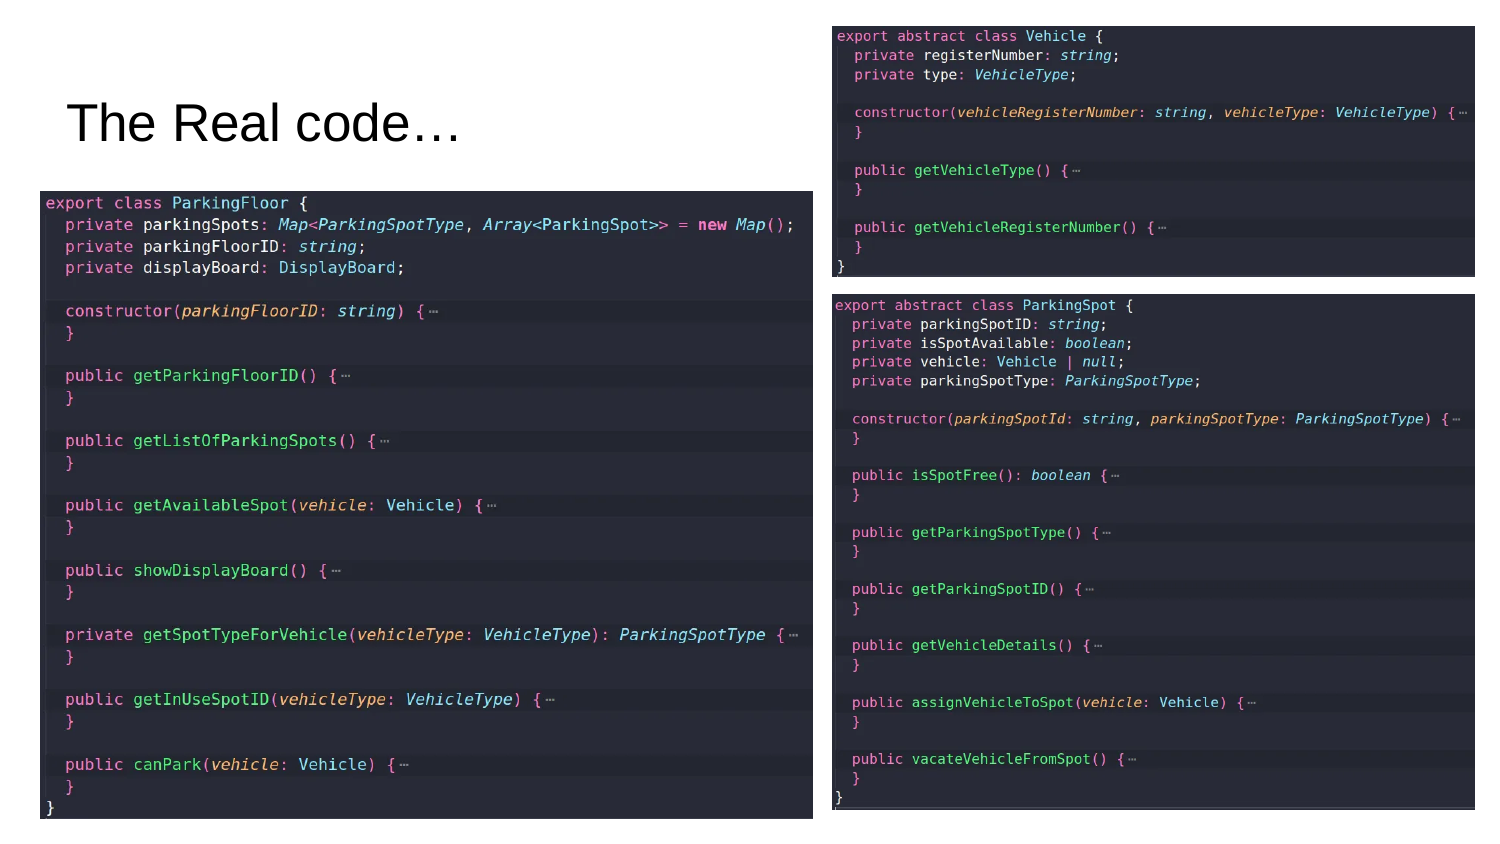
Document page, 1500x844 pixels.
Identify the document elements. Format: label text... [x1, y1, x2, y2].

title The Real code… [51, 72, 827, 167]
picture [39, 191, 814, 819]
picture [832, 294, 1475, 811]
picture [832, 26, 1475, 277]
